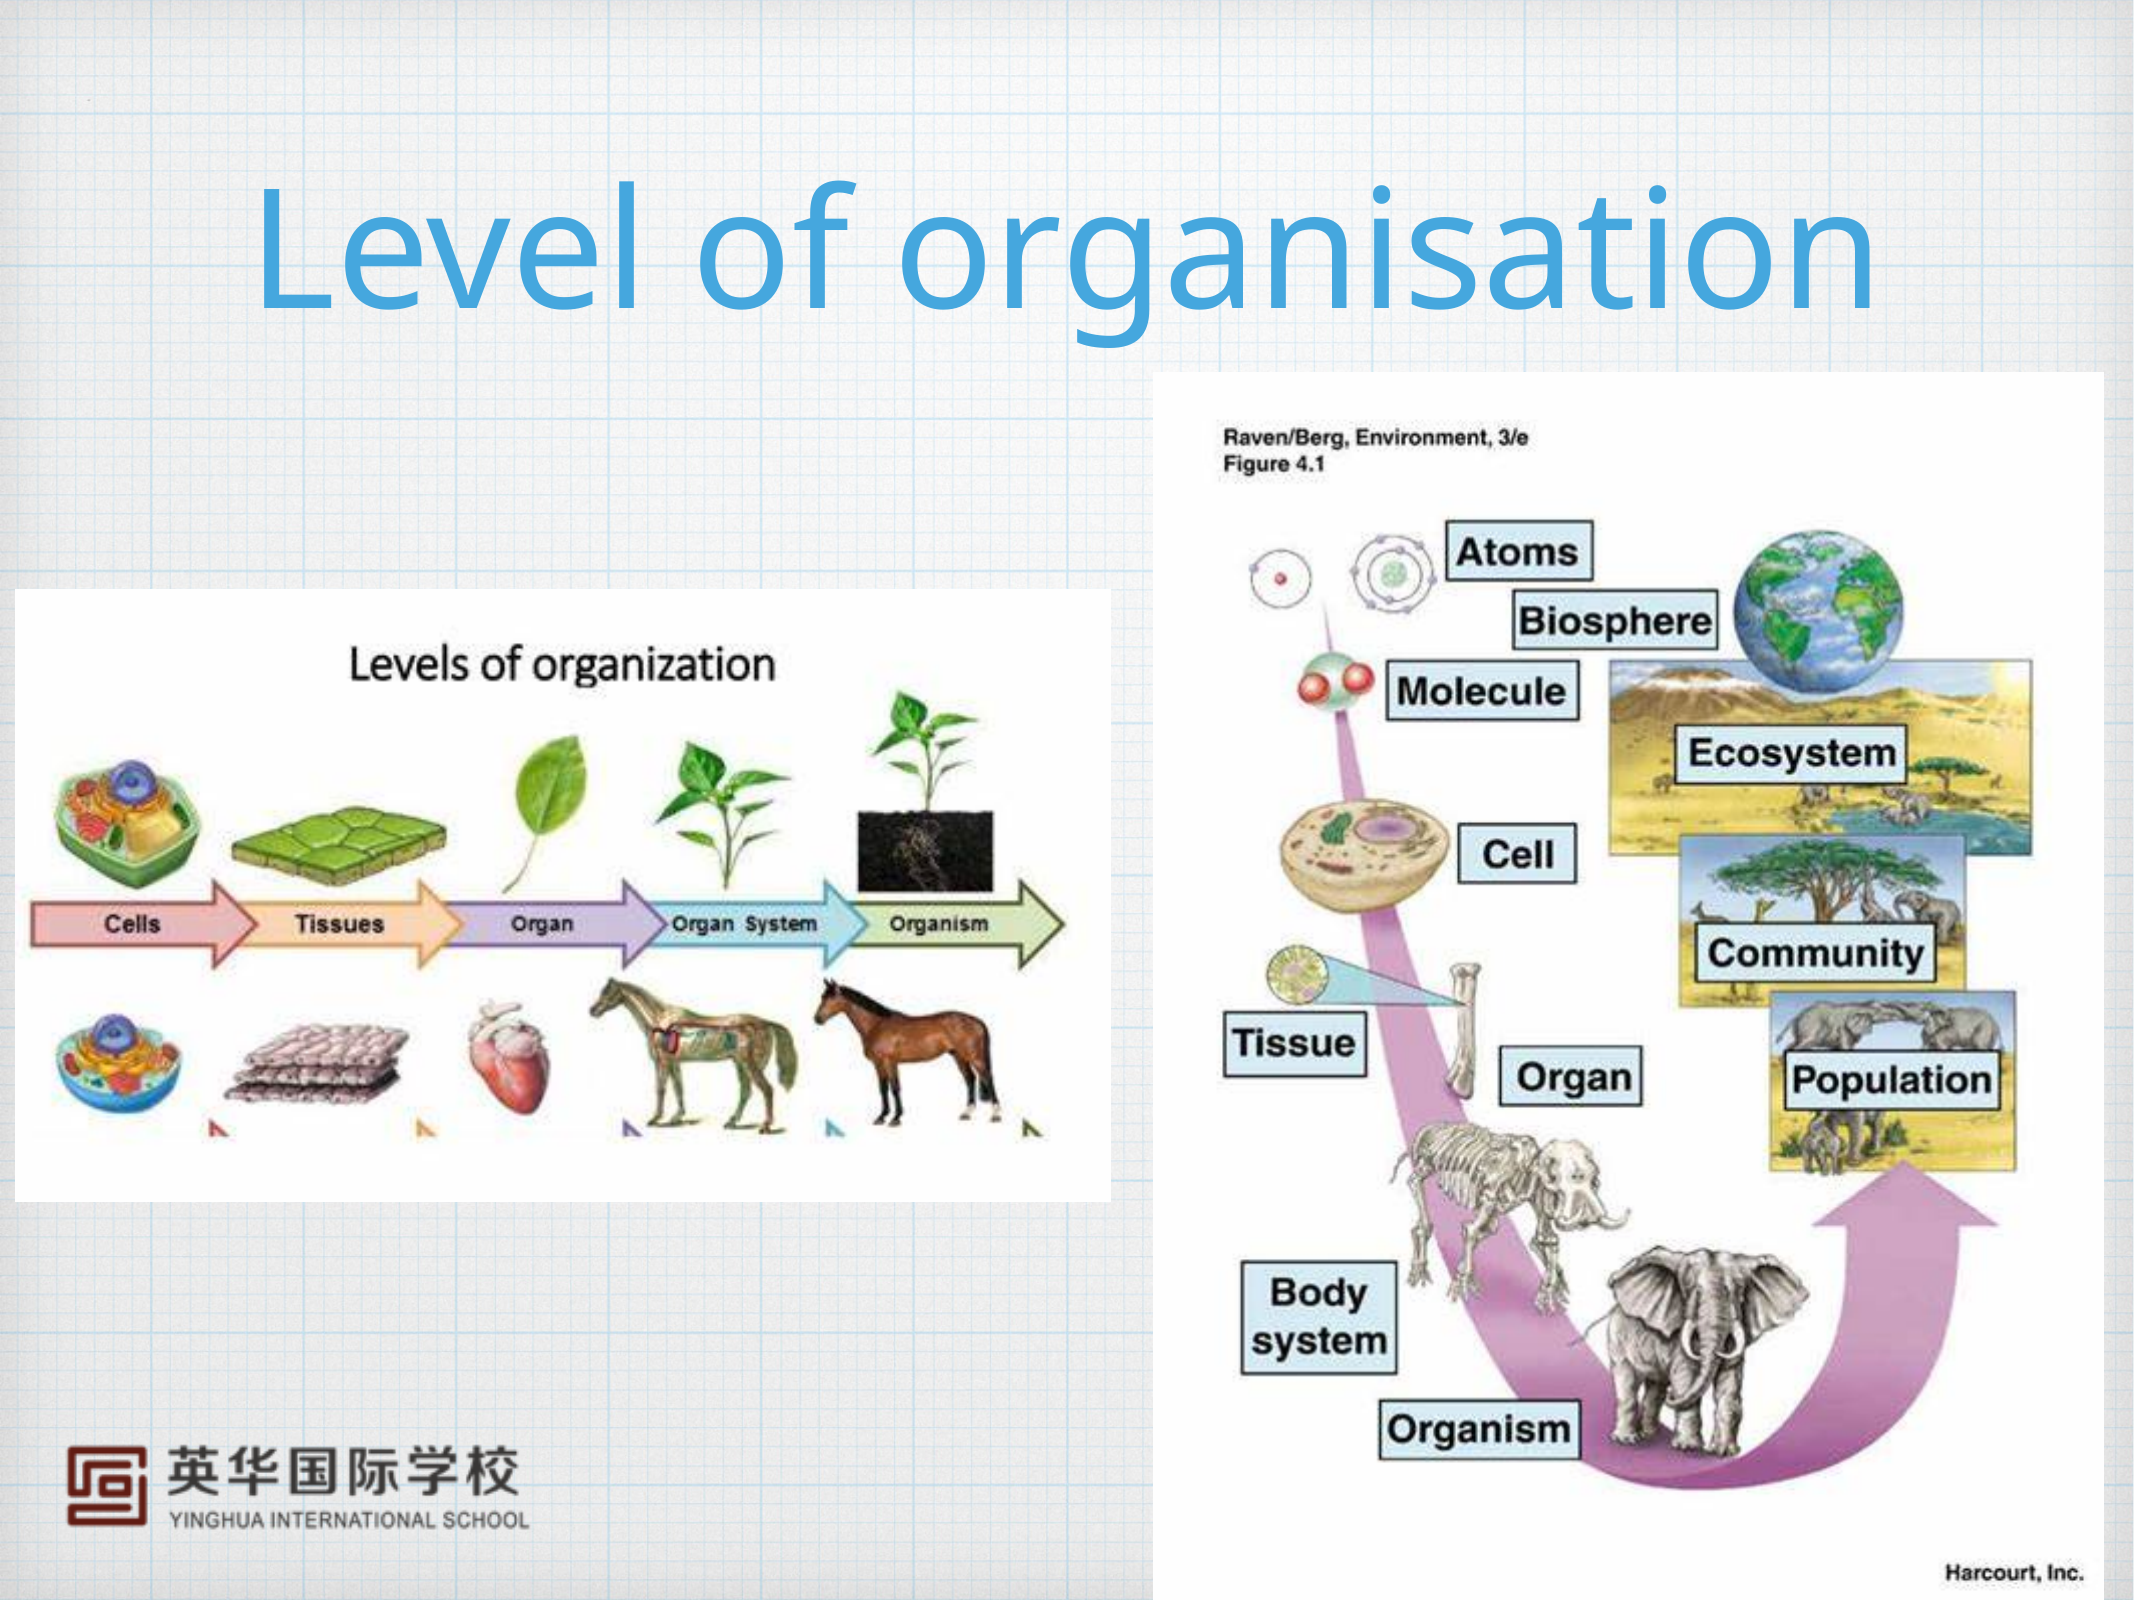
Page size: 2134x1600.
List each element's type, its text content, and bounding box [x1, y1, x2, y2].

title Level of organisation [207, 41, 1926, 443]
picture [0, 0, 2134, 1600]
